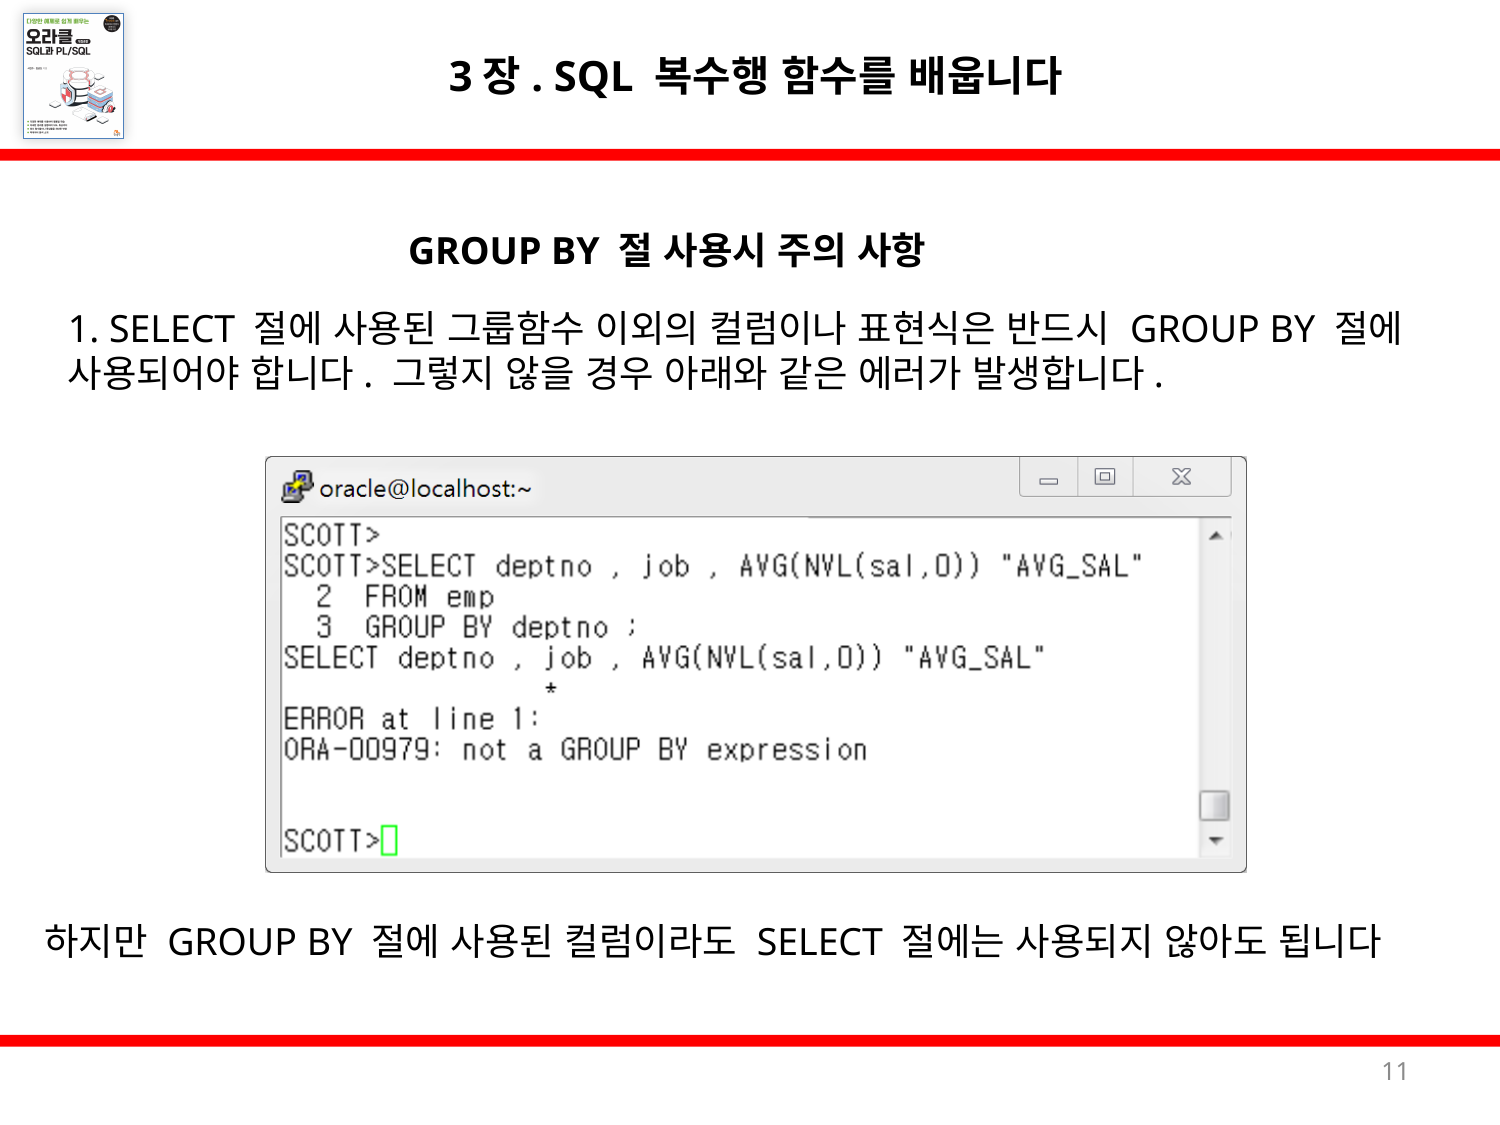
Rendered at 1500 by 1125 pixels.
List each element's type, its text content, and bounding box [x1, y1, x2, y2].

picture [23, 13, 125, 140]
text_box 3장. SQL 복수행 함수를 배웁니다 [252, 0, 1260, 151]
text_box 1. SELECT 절에 사용된 그룹함수 이외의 컬럼이나 표현식은 반드시 GROUP BY 절에 사용되어야 합니다. 그렇지 않을 경우 아래와 같은 에러가 발생합니다. [51, 289, 1473, 411]
text_box [0, 1033, 1500, 1049]
text_box GROUP BY 절 사용시 주의 사항 [39, 182, 1295, 316]
slide_number 11 [1074, 1042, 1425, 1103]
text_box 하지만 GROUP BY 절에 사용된 컬럼이라도 SELECT 절에는 사용되지 않아도 됩니다 [27, 891, 1461, 990]
picture [265, 455, 1247, 873]
text_box [0, 147, 1500, 163]
